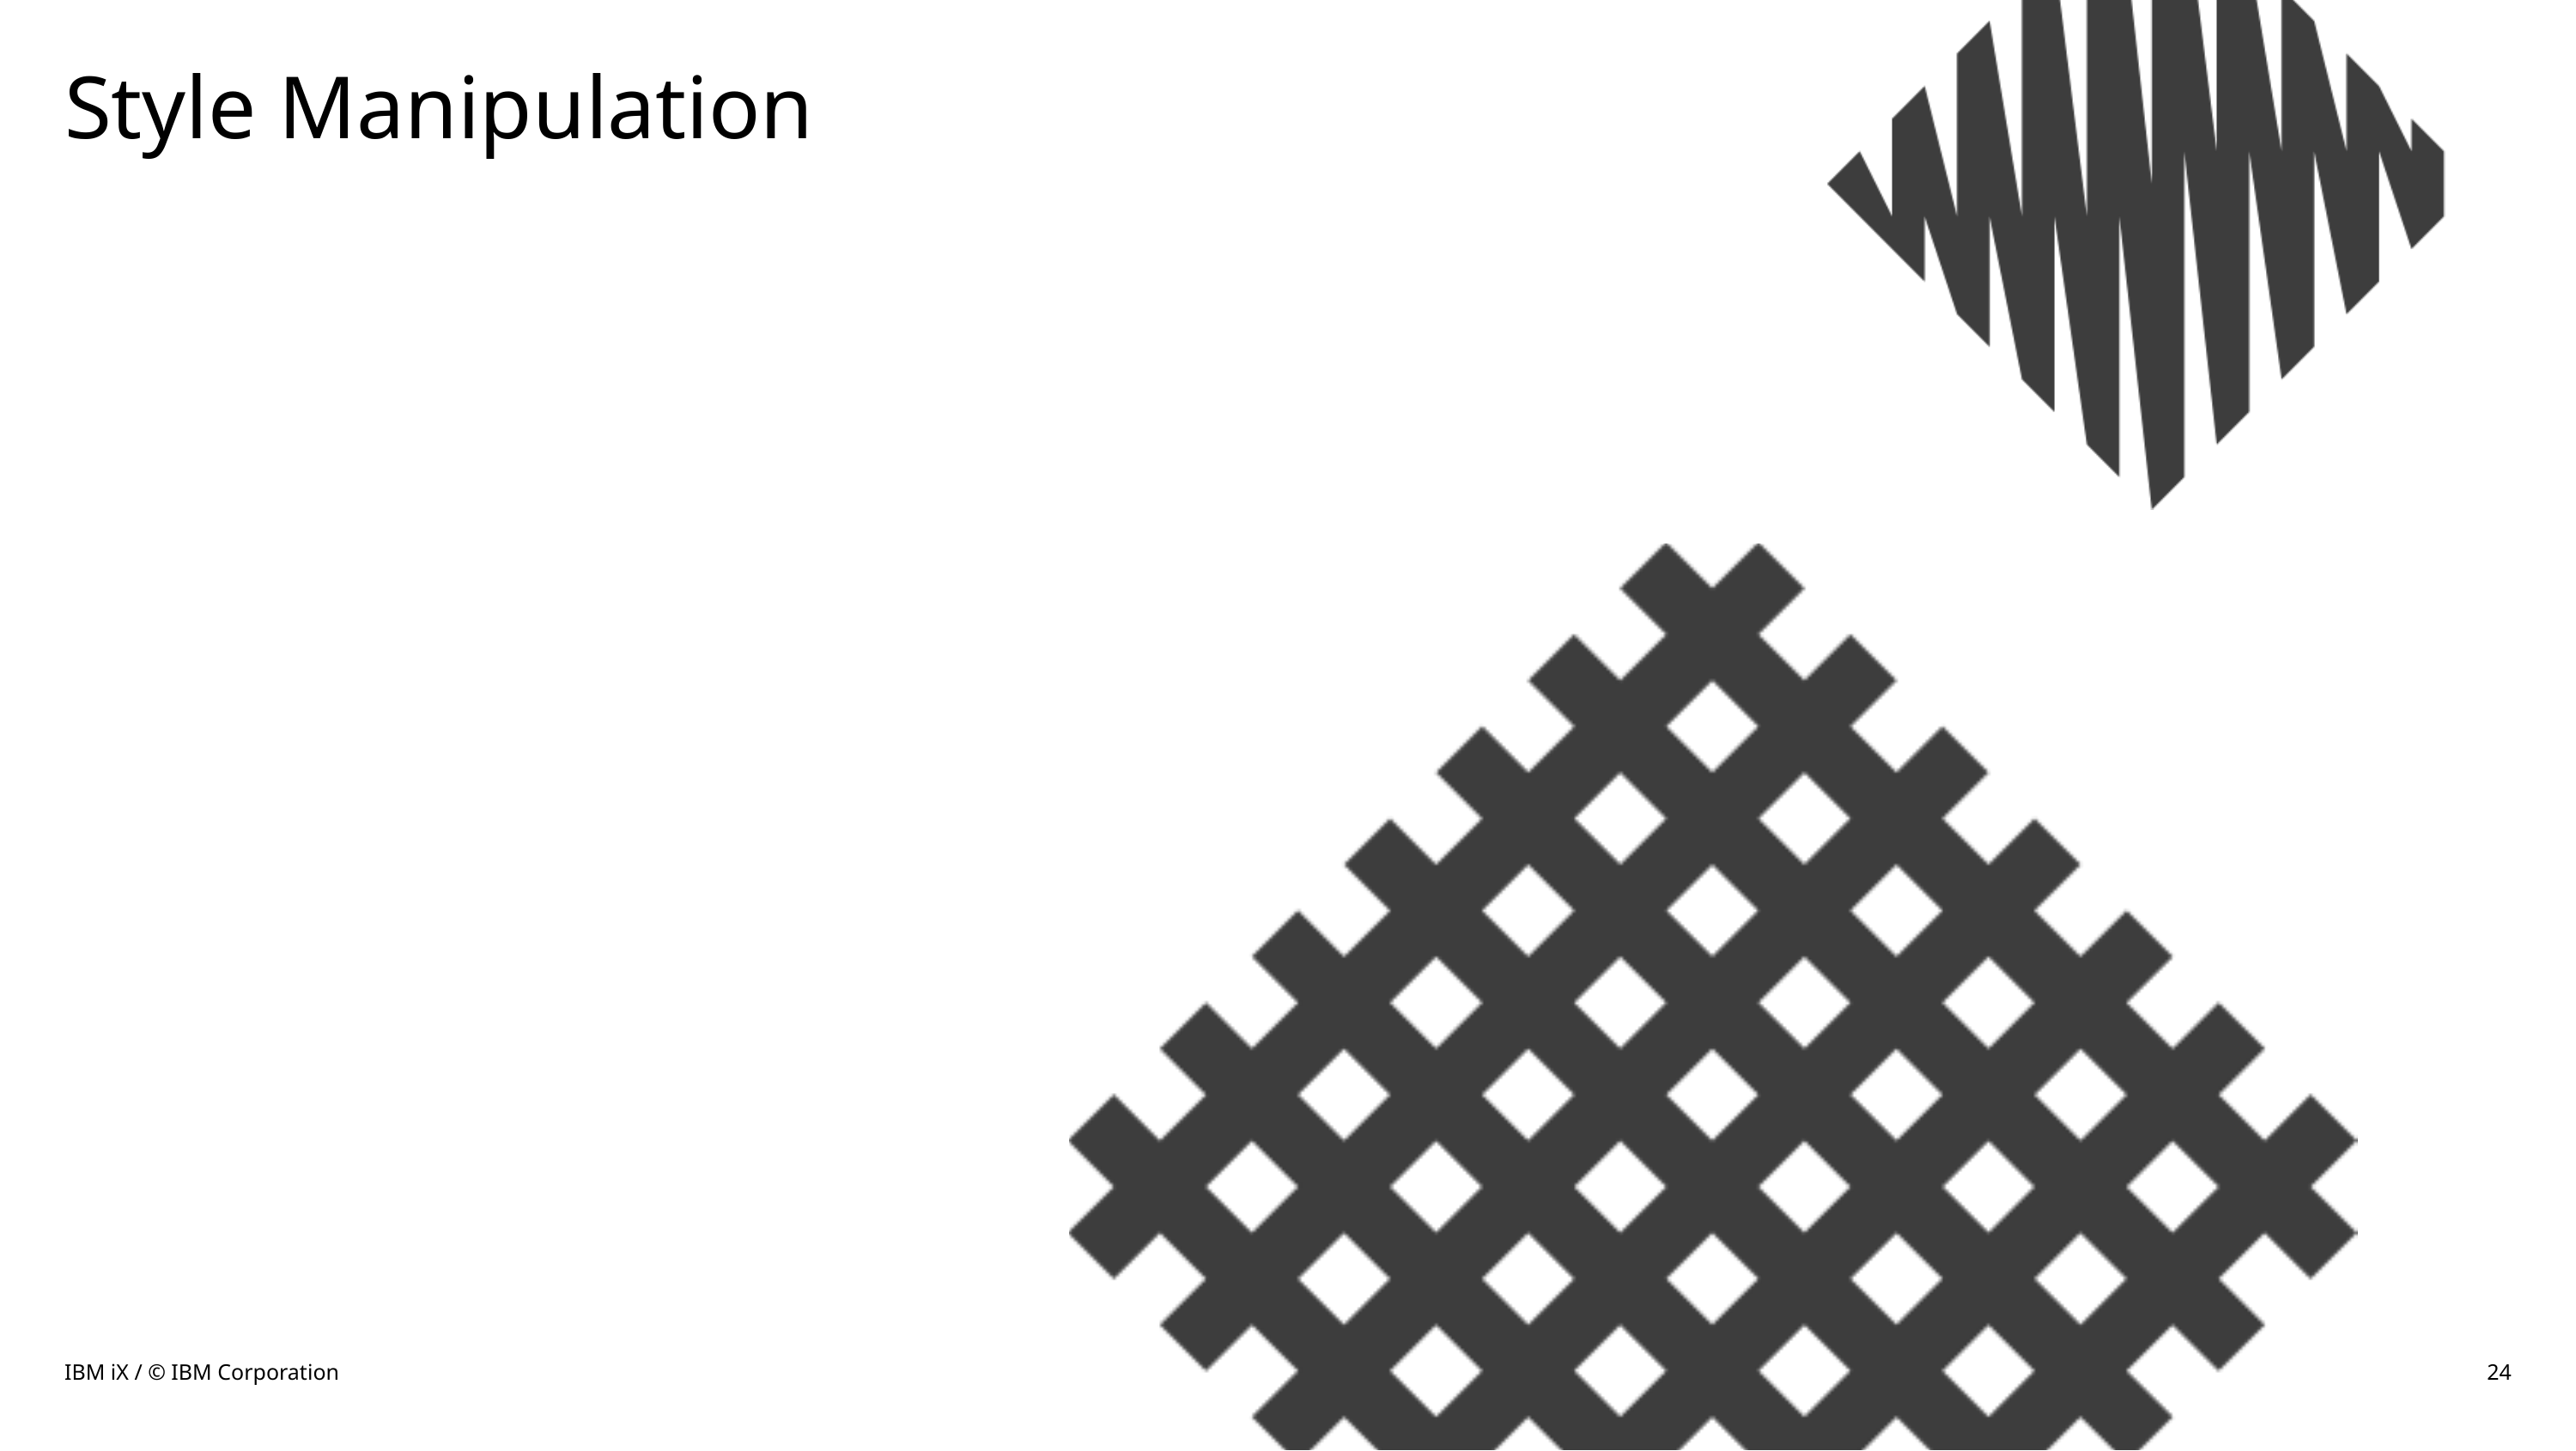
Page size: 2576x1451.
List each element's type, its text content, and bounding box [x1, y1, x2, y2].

footer IBM iX / © IBM Corporation [64, 1350, 1064, 1397]
slide_number 24 [2363, 1350, 2512, 1397]
picture [1826, 0, 2446, 511]
title Style Manipulation [64, 64, 1224, 1270]
picture [1069, 543, 2358, 1450]
